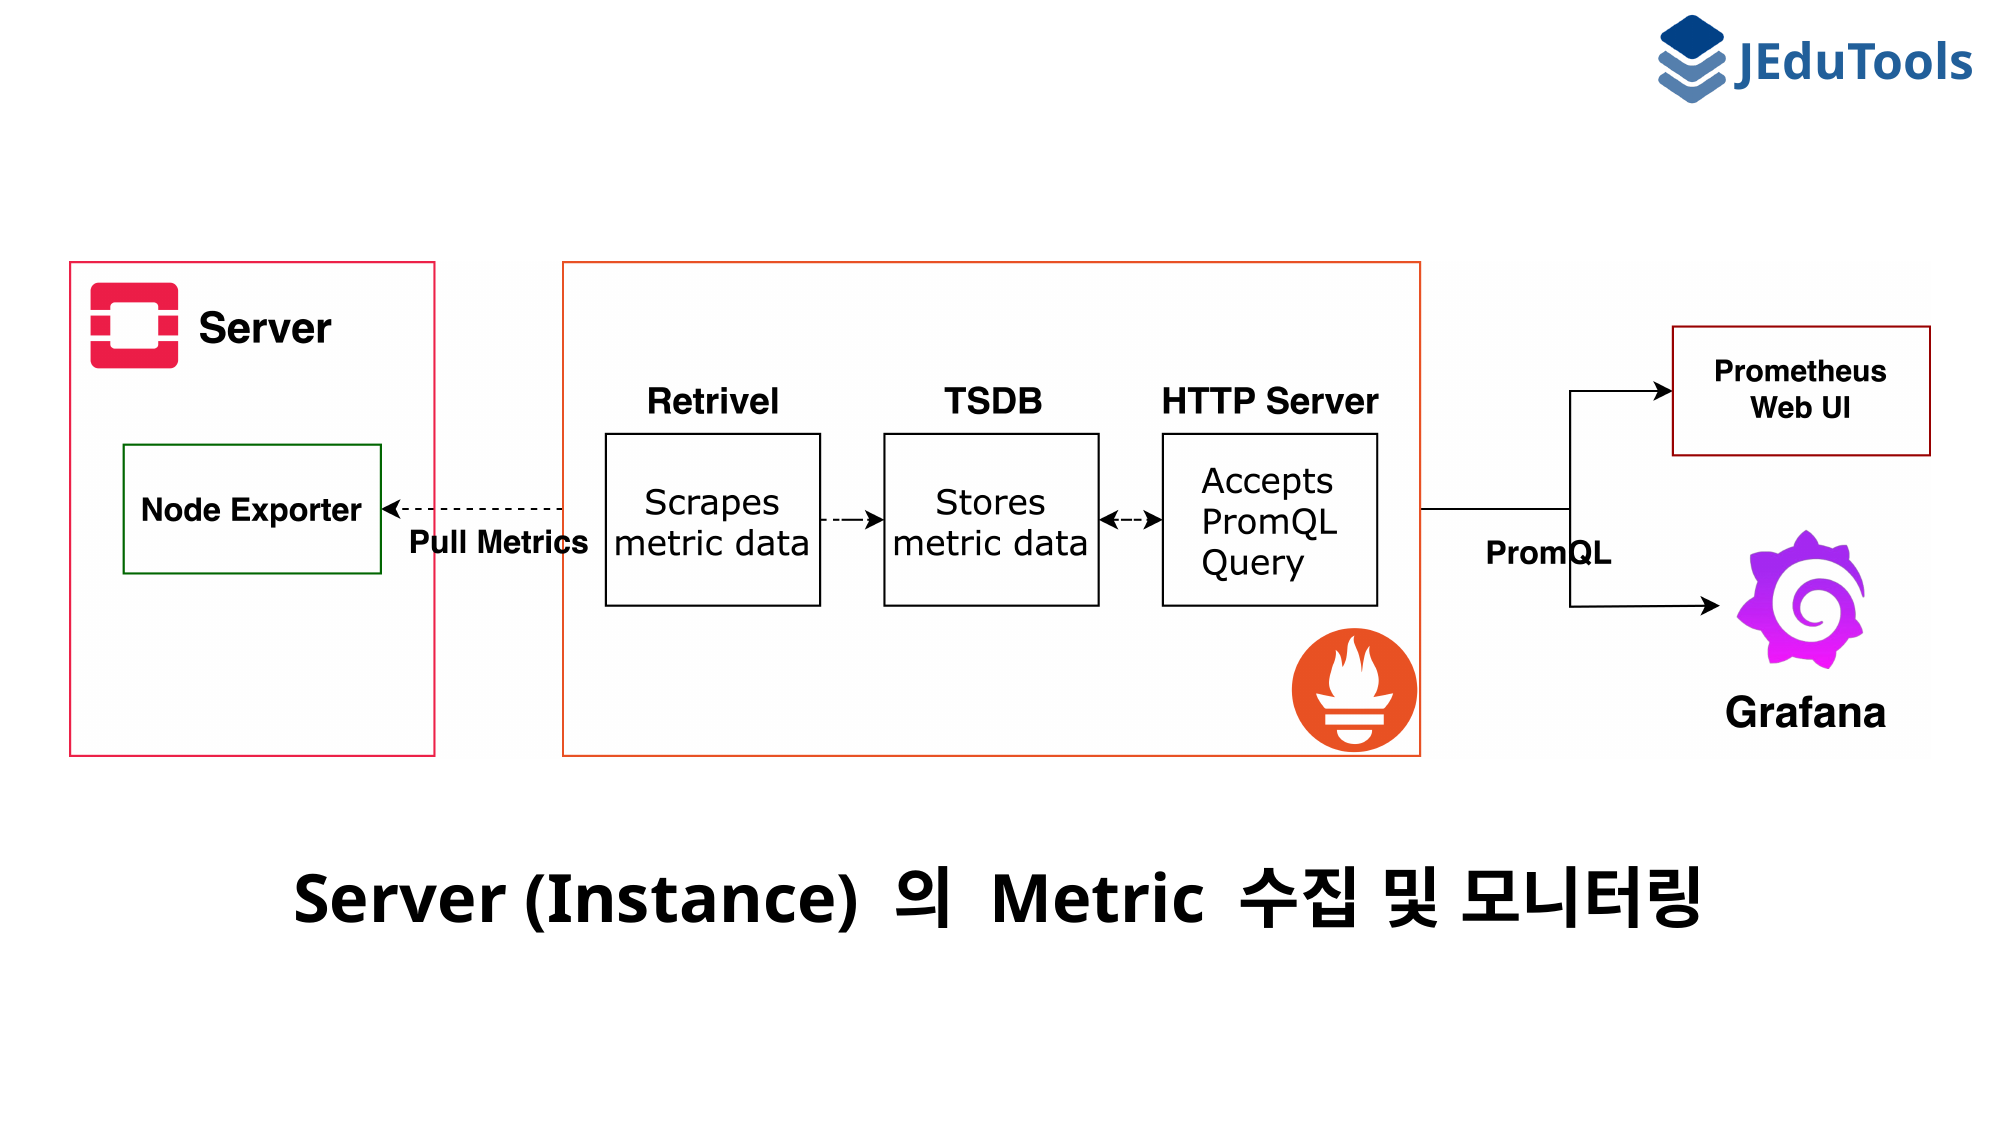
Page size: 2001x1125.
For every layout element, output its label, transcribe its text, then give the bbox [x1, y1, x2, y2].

picture [1658, 12, 1727, 105]
picture [68, 261, 1932, 760]
text_box Server (Instance) 의 Metric 수집 및 모니터링 [278, 848, 1722, 944]
text_box JEduTools [1727, 22, 1990, 97]
